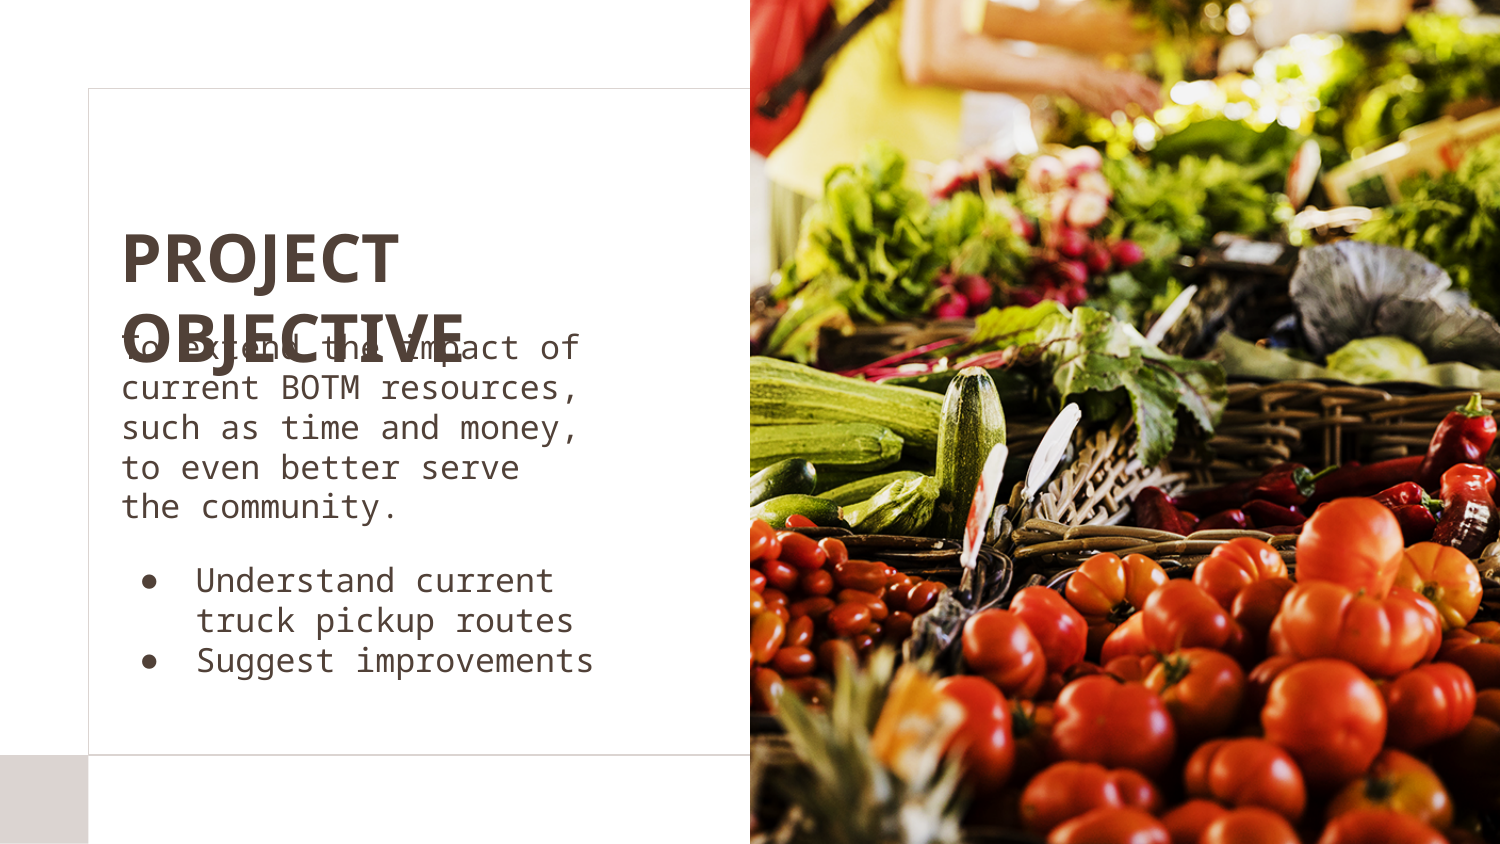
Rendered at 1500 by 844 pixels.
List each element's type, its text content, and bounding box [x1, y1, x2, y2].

list To extend the impact of current BOTM resources, such as time and money, to even better serve the community. Understand current truck pickup routes Suggest improvements [105, 311, 613, 722]
picture [749, 0, 1500, 844]
title PROJECT OBJECTIVE [105, 200, 703, 298]
